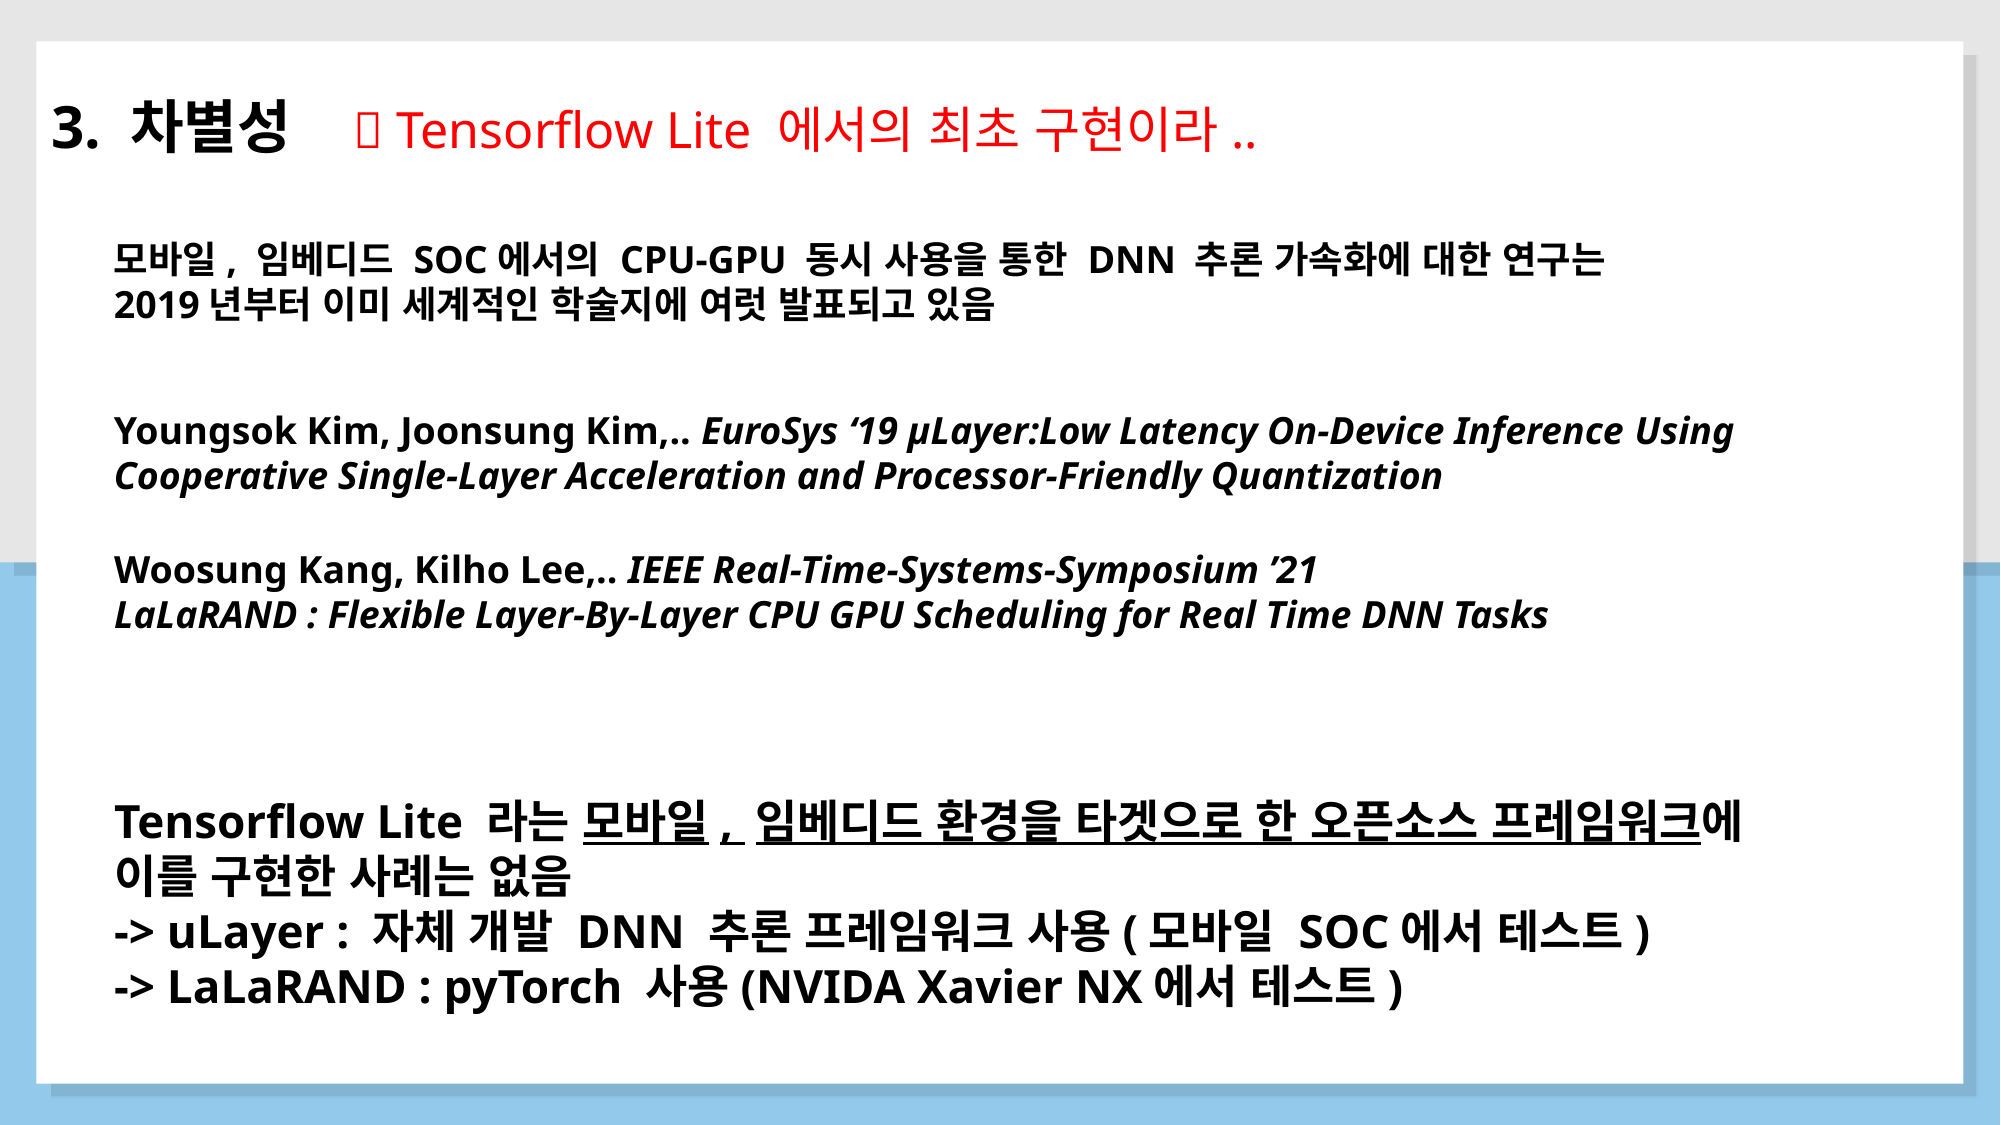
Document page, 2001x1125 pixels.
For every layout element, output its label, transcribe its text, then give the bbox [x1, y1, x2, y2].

text_box Youngsok Kim, Joonsung Kim,.. EuroSys ‘19 µLayer:Low Latency On-Device Inference Using Cooperative Single-Layer Acceleration and Processor-Friendly Quantization [99, 399, 1800, 595]
text_box 3. 차별성 [36, 82, 826, 168]
text_box Woosung Kang, Kilho Lee,.. IEEE Real-Time-Systems-Symposium ’21 LaLaRAND : Flexible Layer-By-Layer CPU GPU Scheduling for Real Time DNN Tasks [99, 539, 1691, 644]
text_box [0, 0, 2000, 563]
text_box Tensorflow Lite 라는 모바일, 임베디드 환경을 타겟으로 한 오픈소스 프레임워크에 이를 구현한 사례는 없음 -> uLayer : 자체 개발 DNN 추론 프레임워크 사용(모바일 SOC에서 테스트) -> LaLaRAND : pyTorch 사용(NVIDA Xavier NX에서 테스트) [99, 785, 1904, 1020]
text_box [35, 40, 1964, 1085]
text_box 모바일, 임베디드 SOC에서의 CPU-GPU 동시 사용을 통한 DNN 추론 가속화에 대한 연구는 2019년부터 이미 세계적인 학술지에 여럿 발표되고 있음 [99, 228, 1764, 333]
text_box  Tensorflow Lite 에서의 최초 구현이라.. [338, 91, 1273, 166]
